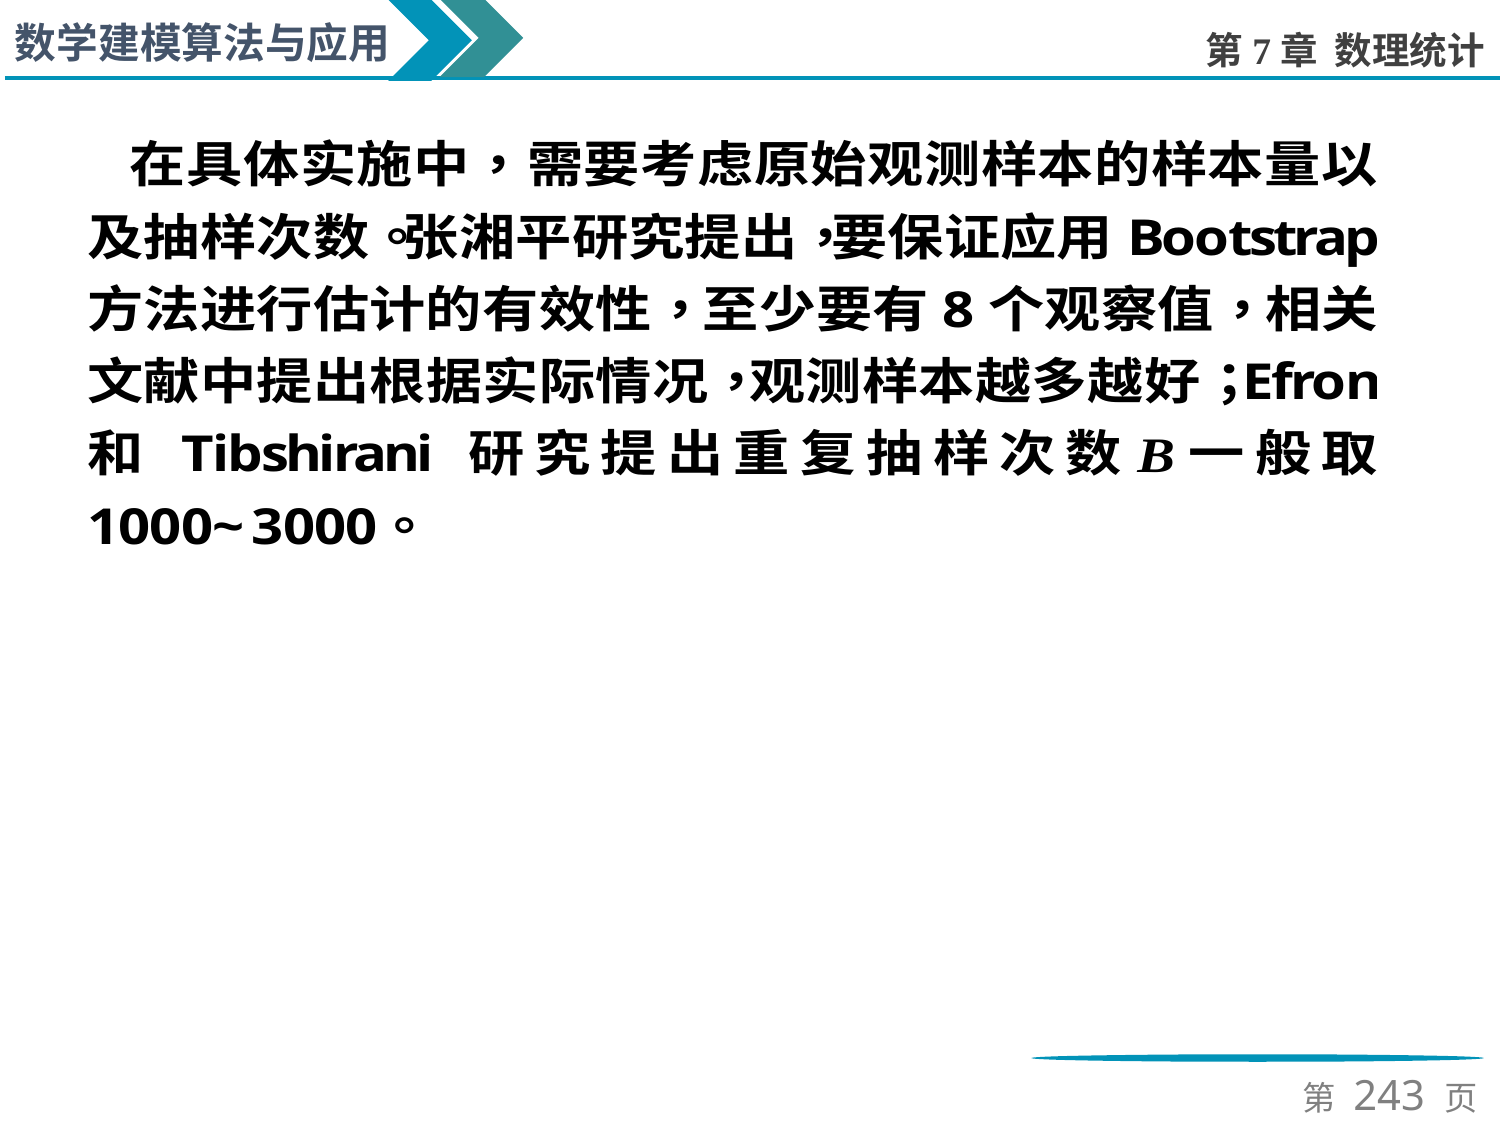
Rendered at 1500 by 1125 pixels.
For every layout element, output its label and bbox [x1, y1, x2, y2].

text_box [87, 131, 1377, 594]
